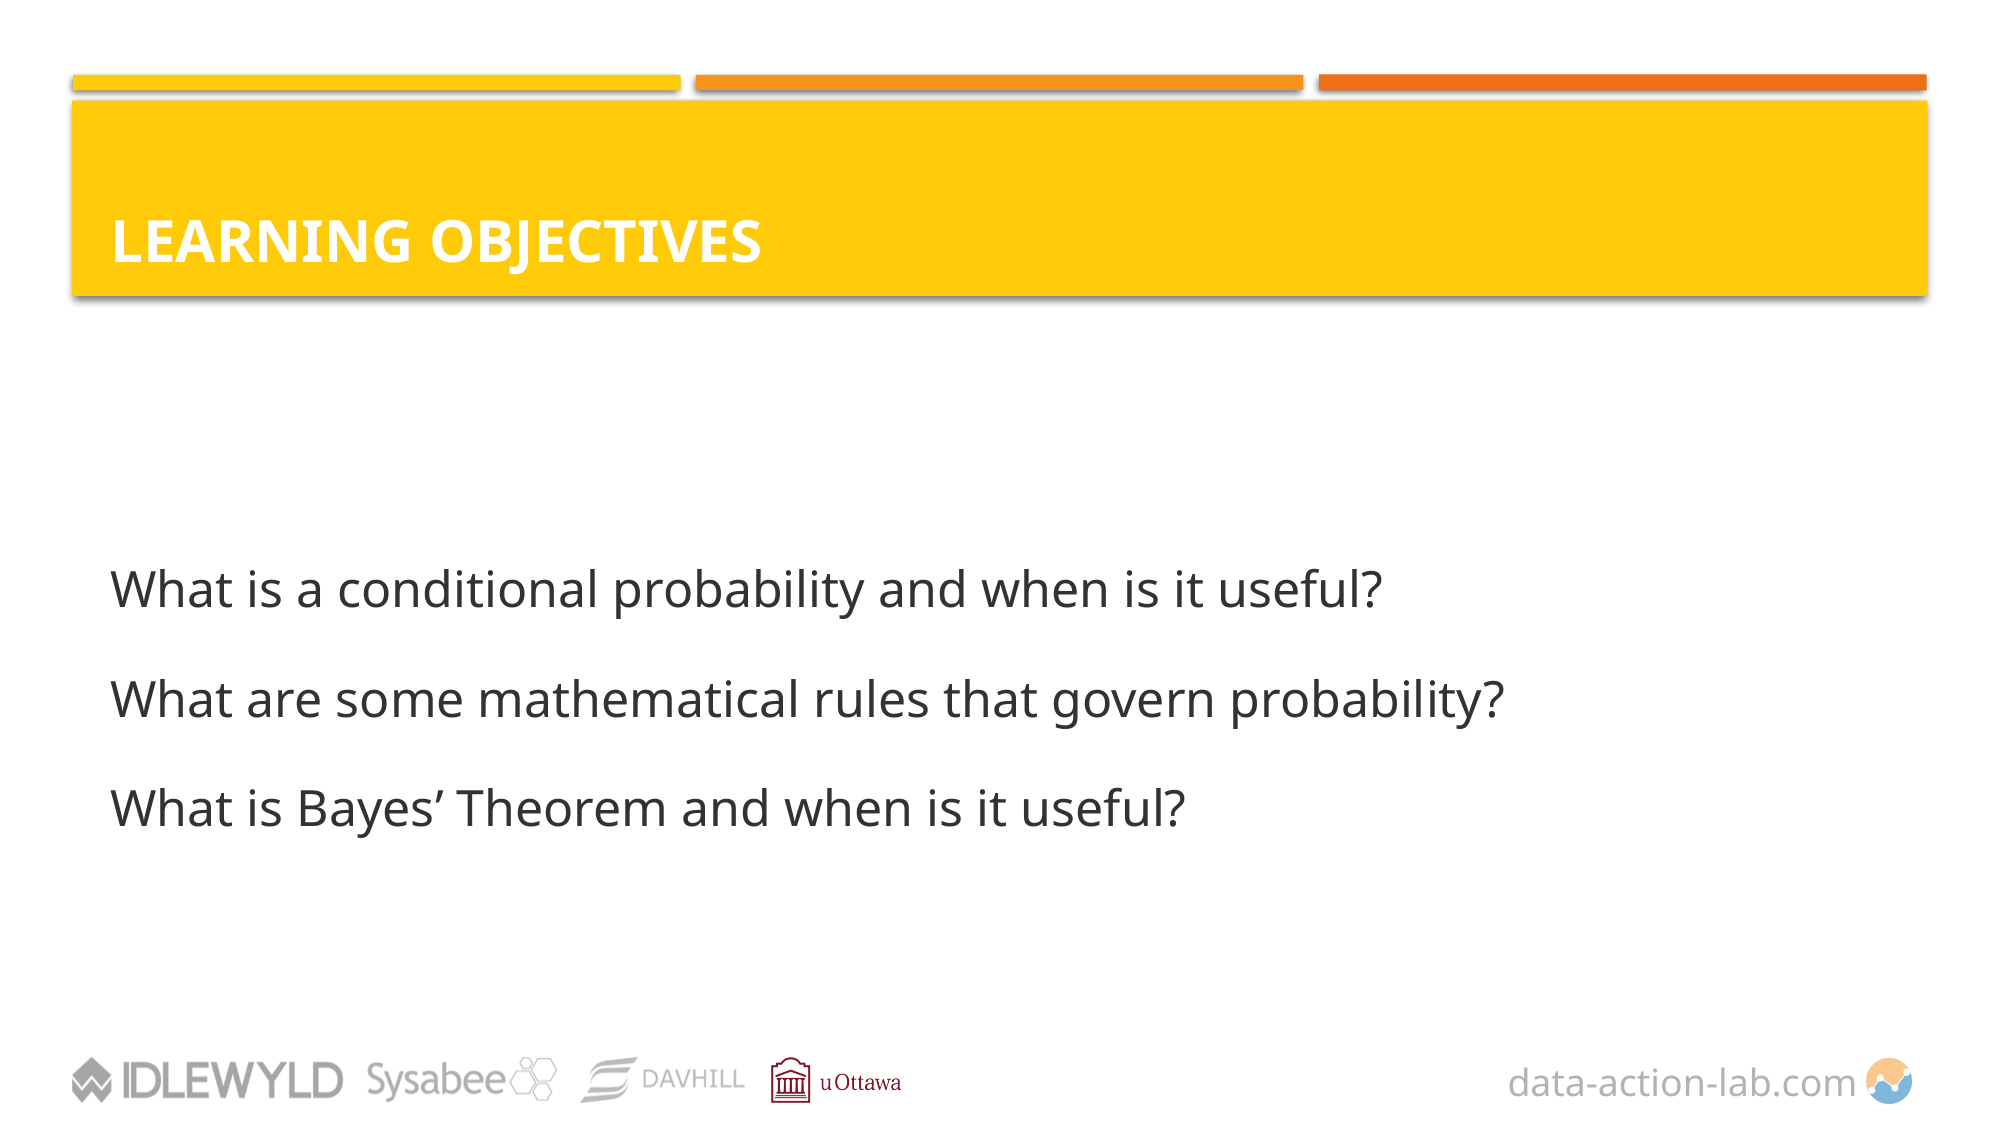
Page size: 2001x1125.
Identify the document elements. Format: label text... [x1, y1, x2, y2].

title LEARNING OBJECTIVES [95, 115, 1905, 282]
picture [72, 1057, 745, 1103]
list What is a conditional probability and when is it useful? What are some mathematical rules that govern probability? What is Bayes’ Theorem and when is it useful? [95, 357, 1905, 1037]
picture [771, 1057, 901, 1103]
